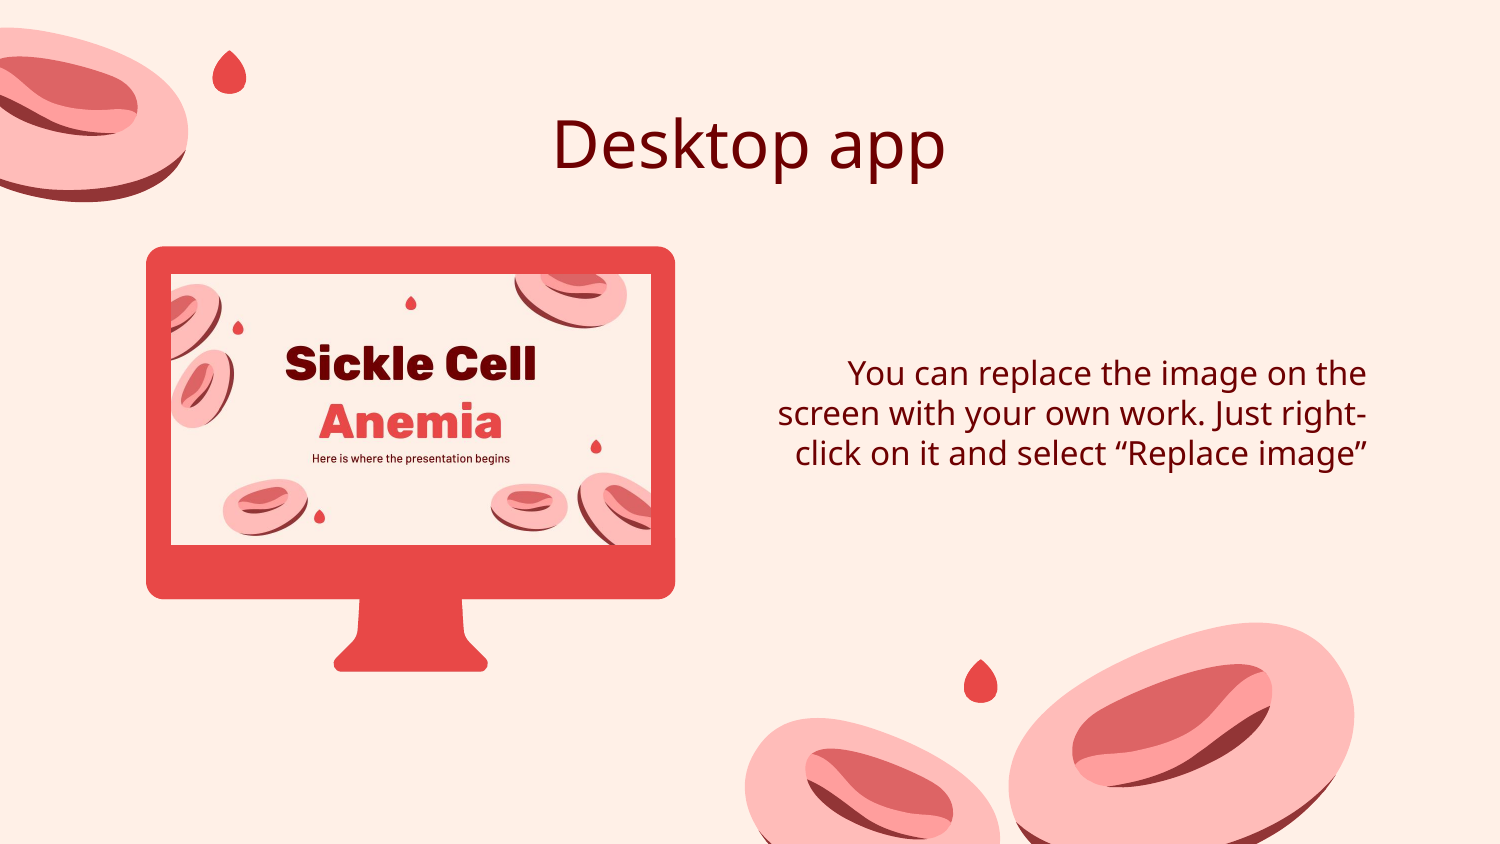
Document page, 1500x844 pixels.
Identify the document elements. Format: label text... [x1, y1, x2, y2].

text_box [145, 246, 676, 672]
title Desktop app [116, 83, 1383, 200]
subtitle You can replace the image on the screen with your own work. Just right-click on it and select “Replace image” [759, 335, 1383, 490]
picture [170, 274, 651, 545]
